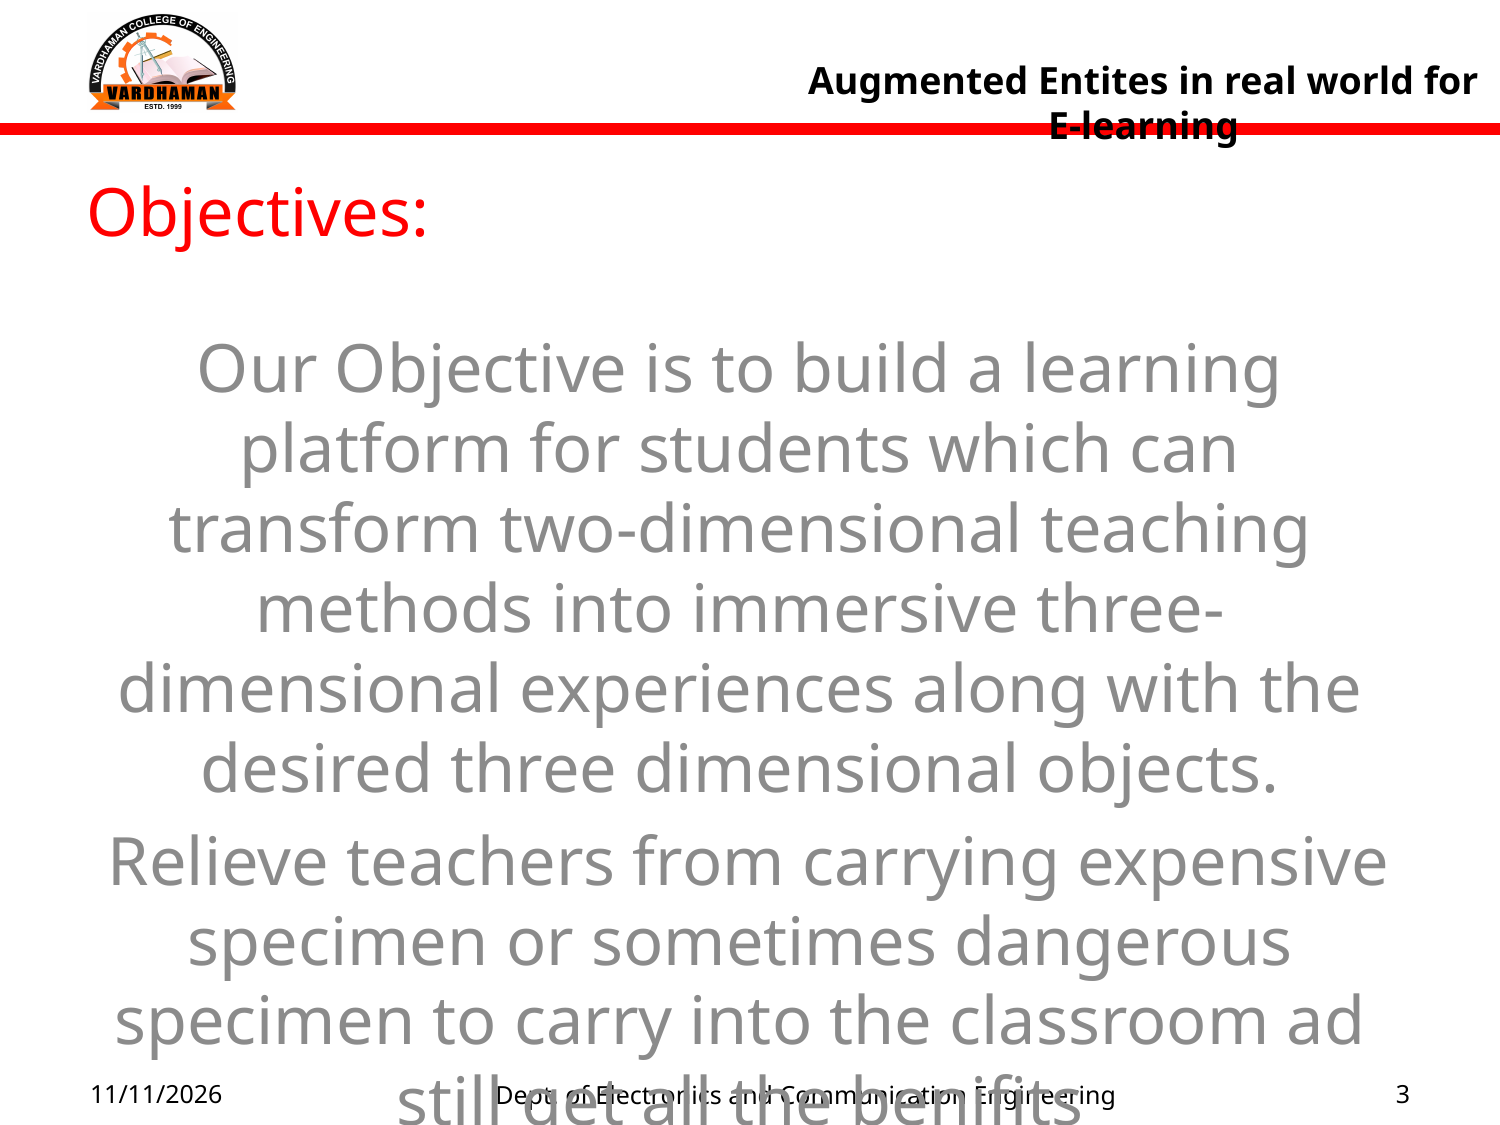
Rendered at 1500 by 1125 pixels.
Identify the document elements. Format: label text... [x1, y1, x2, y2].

slide_number 3 [1362, 1065, 1425, 1125]
text_box Our Objective is to build a learning platform for students which can transform two-dimensional teaching methods into immersive three-dimensional experiences along with the desired three dimensional objects. Relieve teachers from carrying expensive specimen or sometimes dangerous specimen to carry into the classroom ad still get all the benifits [75, 318, 1407, 991]
picture [87, 12, 238, 113]
text_box Objectives: [71, 162, 1472, 258]
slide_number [75, 1065, 250, 1125]
text_box Augmented Entites in real world for E-learning [787, 49, 1500, 155]
footer Dept. of Electronics and Communication Engineering [437, 1065, 1175, 1125]
